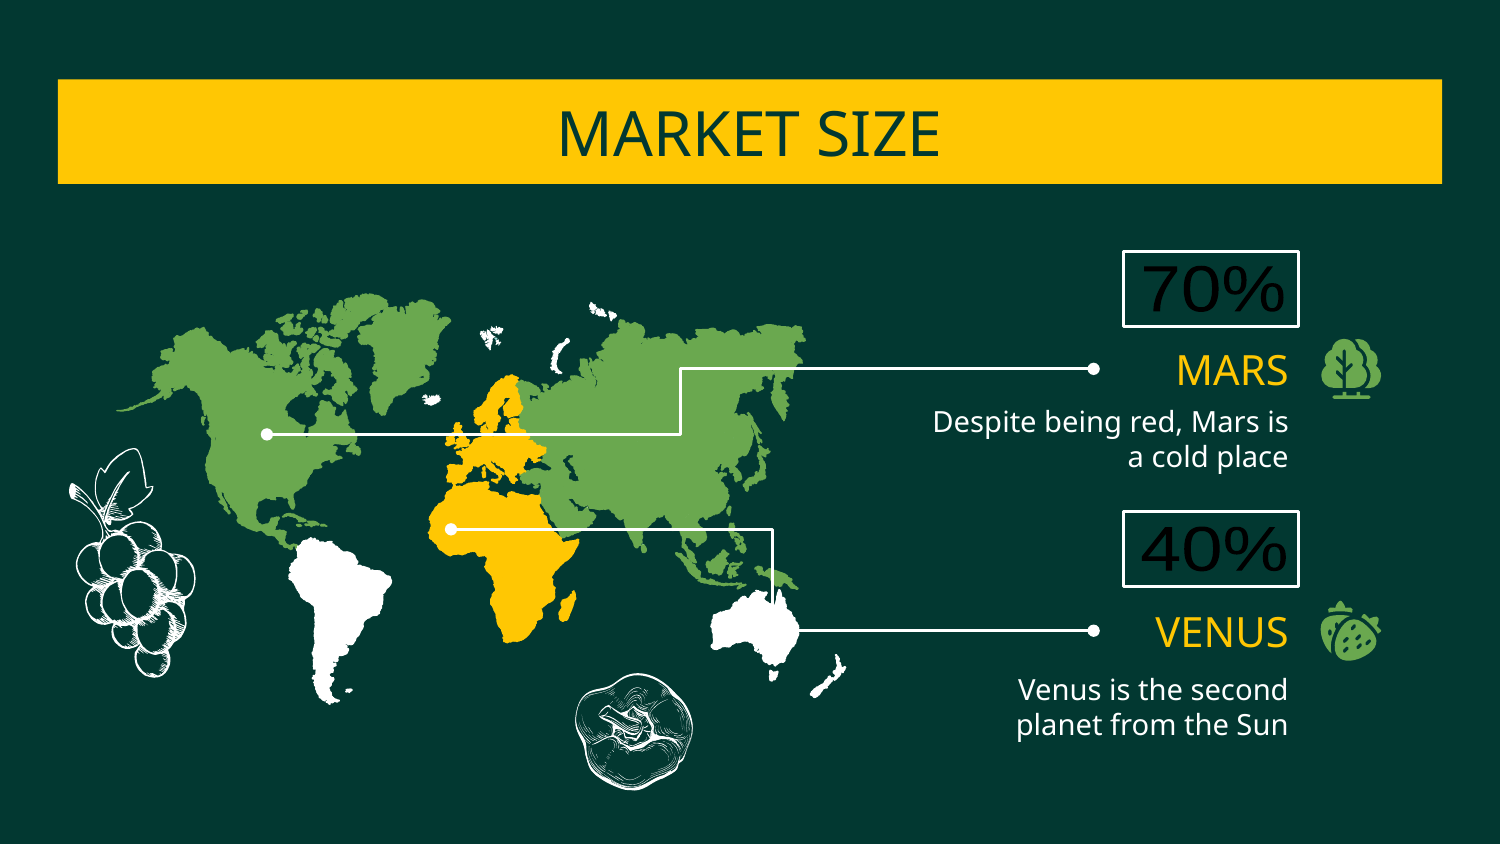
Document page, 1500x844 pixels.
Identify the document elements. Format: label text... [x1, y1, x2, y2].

text_box VENUS [1093, 589, 1304, 659]
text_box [1320, 600, 1383, 661]
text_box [1321, 338, 1382, 400]
text_box MARS [1093, 321, 1304, 391]
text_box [266, 368, 1094, 435]
text_box [1123, 511, 1299, 587]
title MARKET SIZE [116, 79, 1383, 174]
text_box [116, 293, 846, 705]
text_box [1123, 251, 1299, 327]
text_box Venus is the second planet from the Sun [909, 659, 1304, 754]
text_box Despite being red, Mars is a cold place [909, 391, 1304, 486]
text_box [450, 528, 1094, 631]
